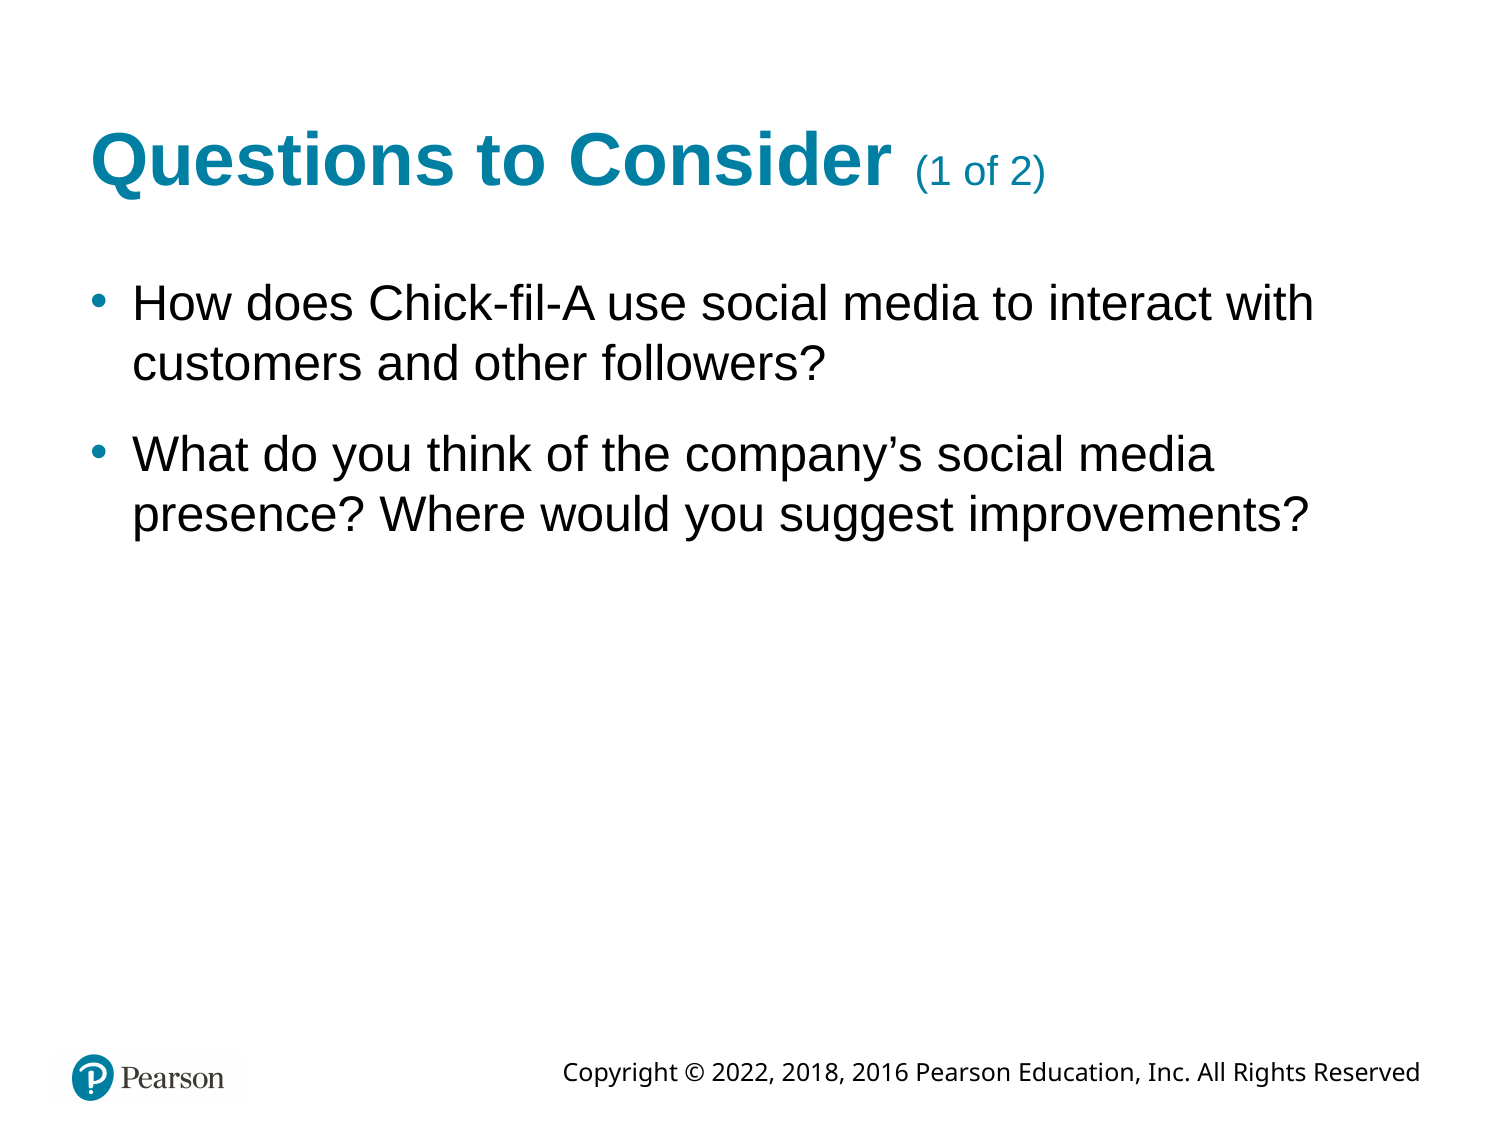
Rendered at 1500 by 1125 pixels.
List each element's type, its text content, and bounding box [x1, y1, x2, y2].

picture [51, 1053, 245, 1102]
title Questions to Consider (1 of 2) [75, 35, 1425, 216]
list How does Chick-fil-A use social media to interact with customers and other followers? What do you think of the company’s social media presence? Where would you suggest improvements? [75, 255, 1426, 1021]
